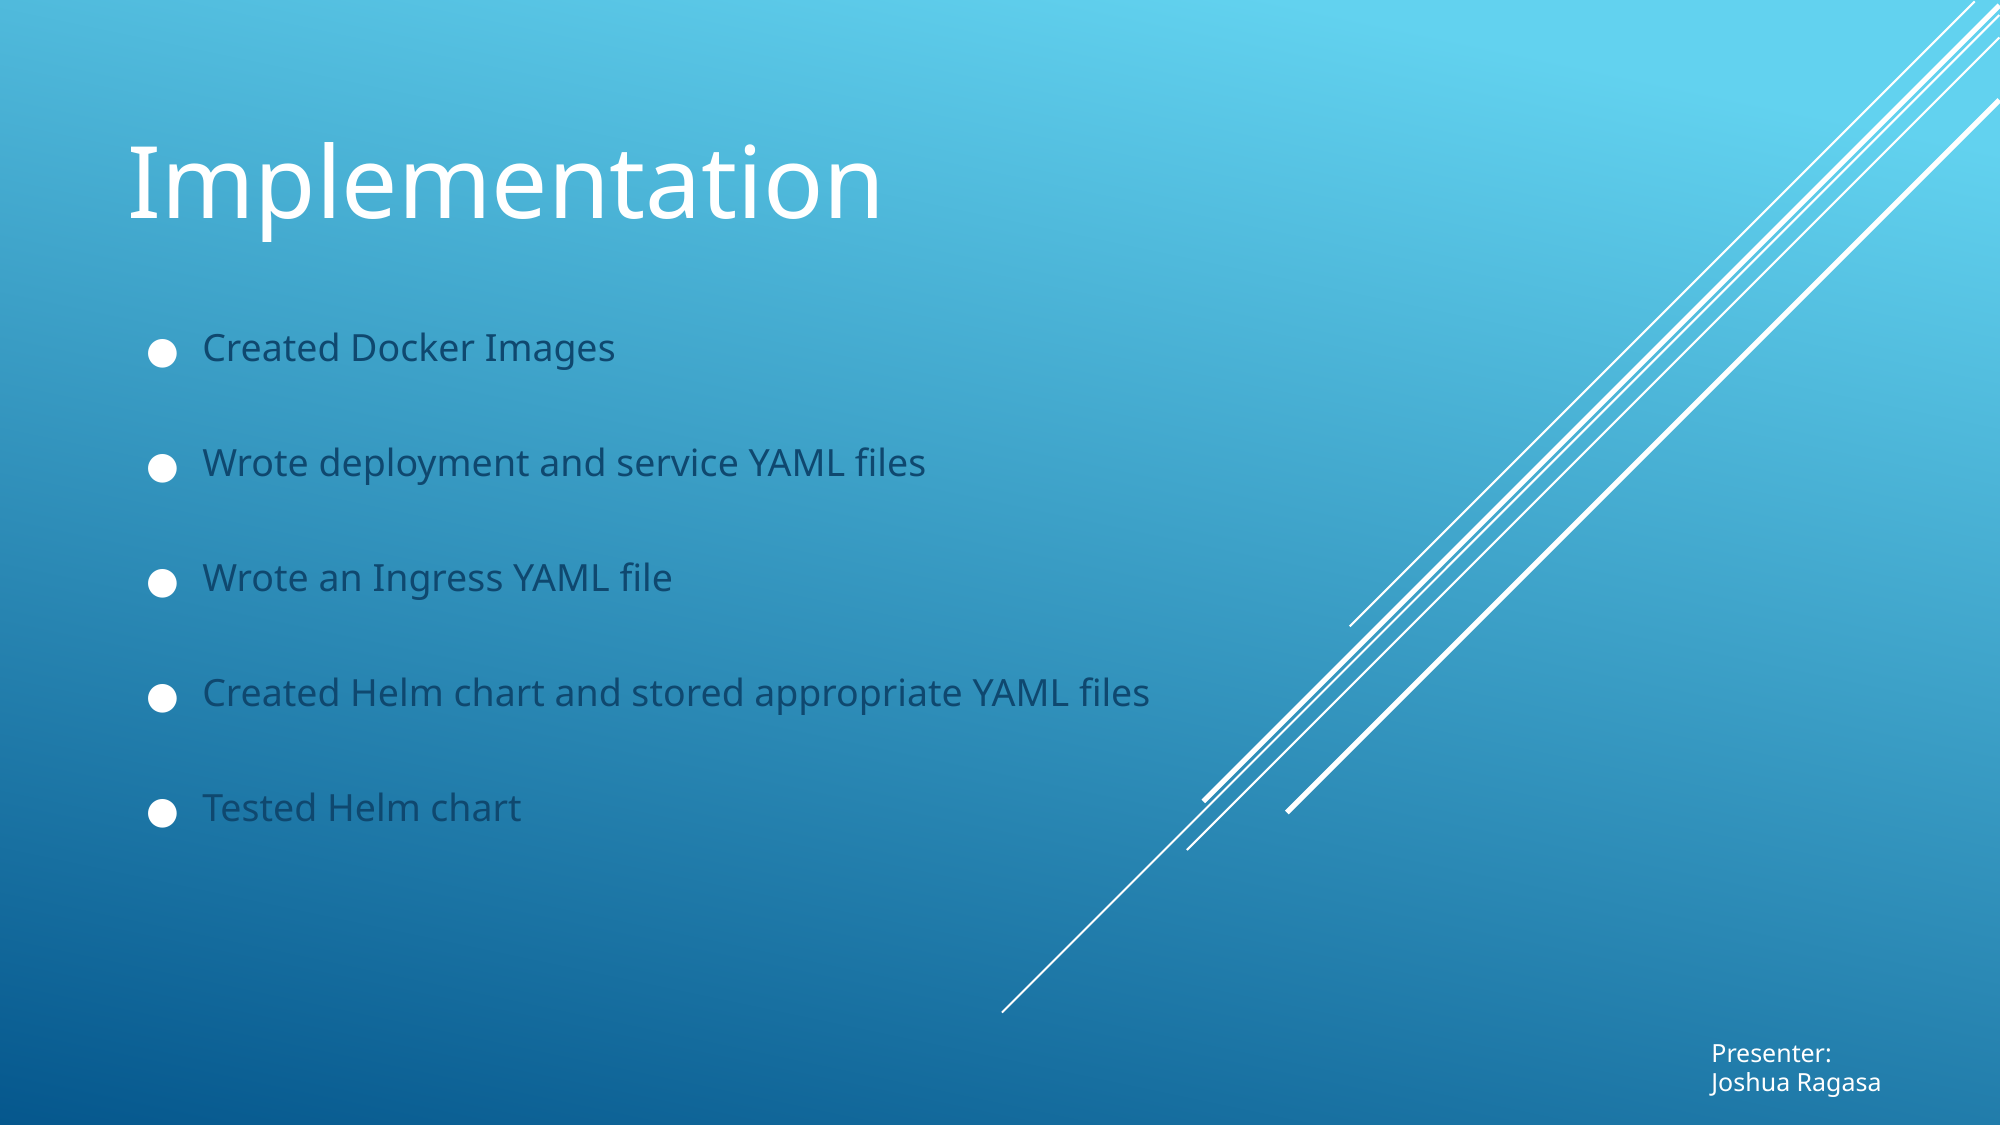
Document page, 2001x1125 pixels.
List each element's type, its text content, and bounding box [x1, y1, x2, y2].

text_box Presenter: Joshua Ragasa [1696, 1022, 1957, 1115]
title Implementation [112, 112, 1425, 247]
subtitle Created Docker Images Wrote deployment and service YAML files Wrote an Ingress YAML file Created Helm chart and stored appropriate YAML files Tested Helm chart [112, 316, 1425, 1038]
